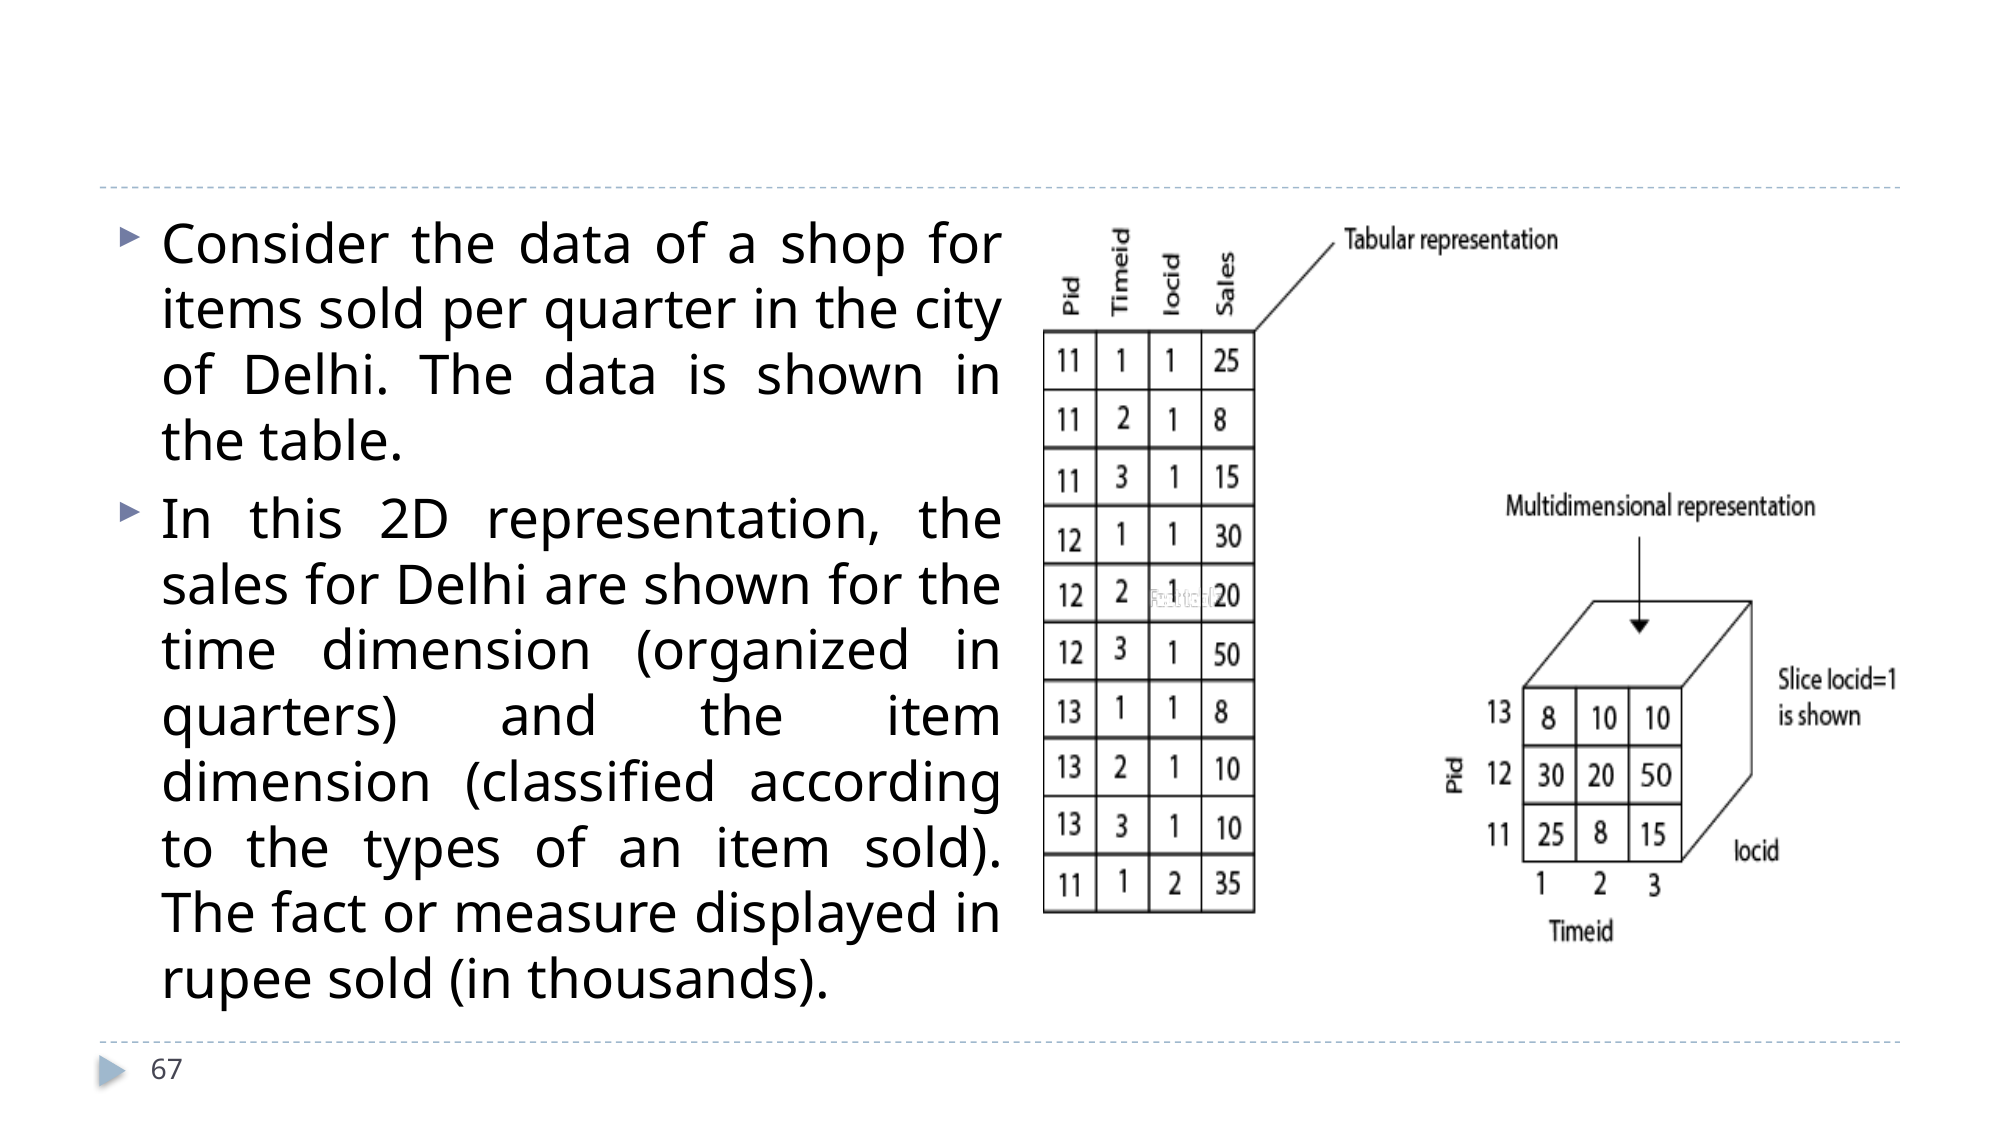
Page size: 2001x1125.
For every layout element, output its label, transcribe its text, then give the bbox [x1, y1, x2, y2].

slide_number 67 [133, 1042, 568, 1103]
picture [1043, 222, 1901, 951]
list Consider the data of a shop for items sold per quarter in the city of Delhi. The data is shown in the table. In this 2D representation, the sales for Delhi are shown for the time dimension (organized in quarters) and the item dimension (classified according to the types of an item sold). The fact or measure displayed in rupee sold (in thousands). [99, 200, 1020, 1010]
